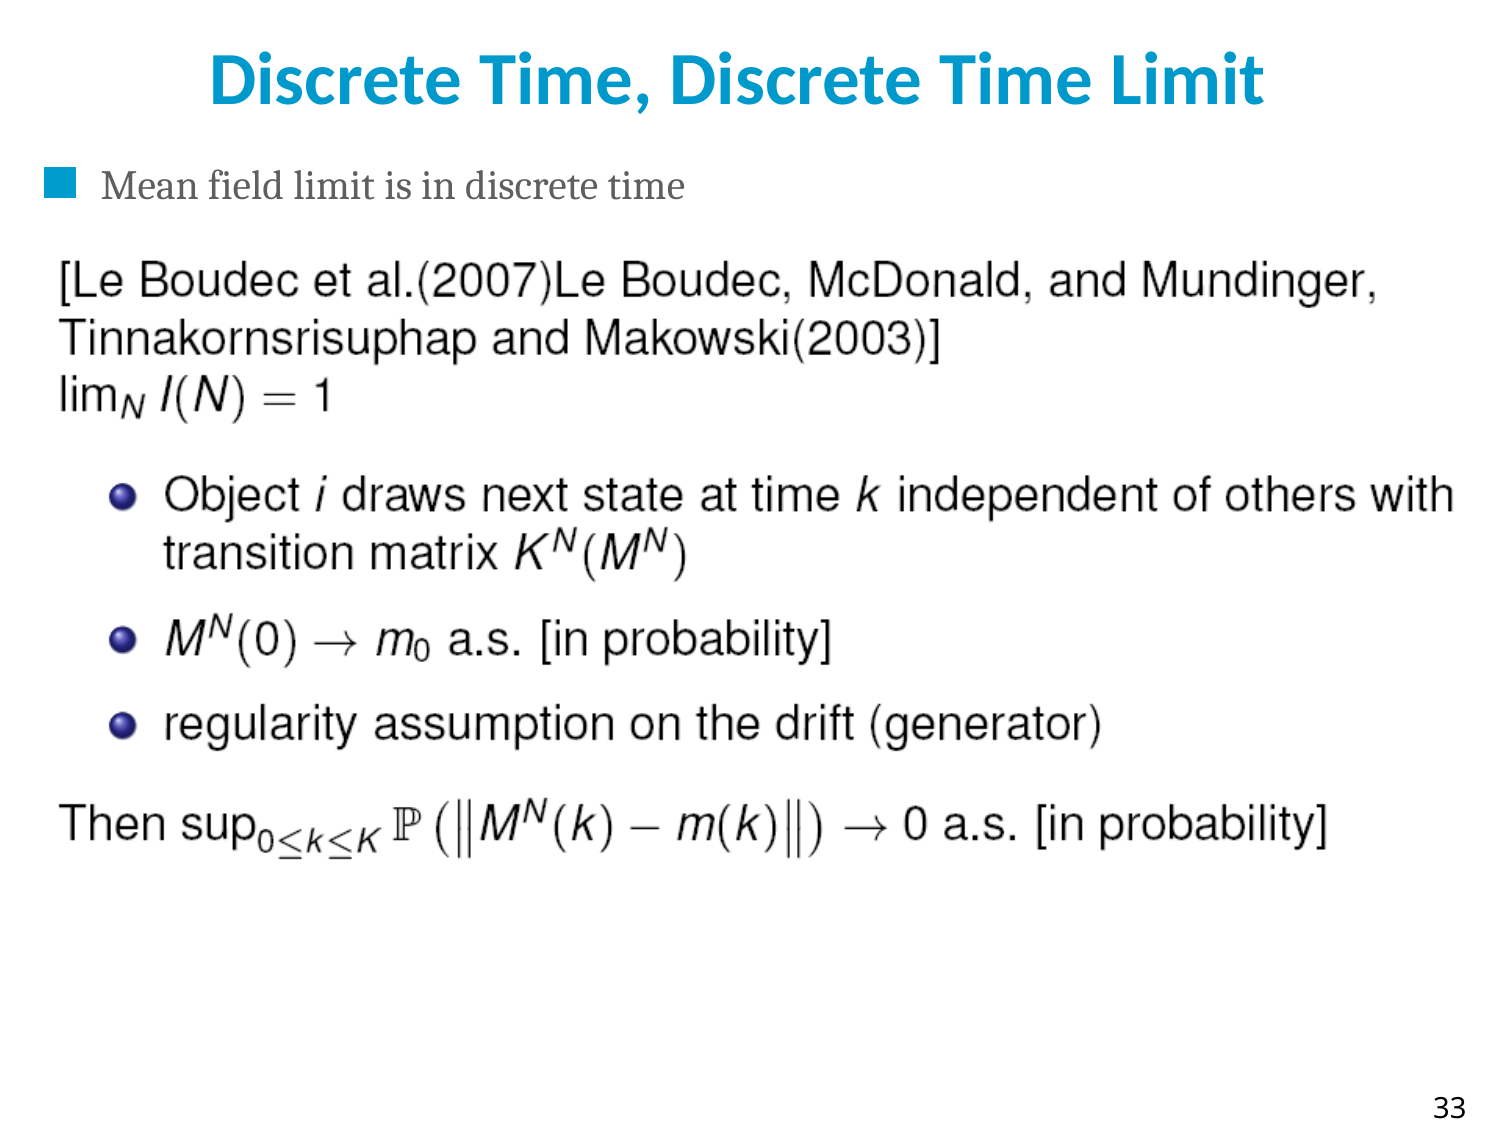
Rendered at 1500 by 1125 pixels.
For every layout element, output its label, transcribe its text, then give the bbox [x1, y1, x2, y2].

title Discrete Time, Discrete Time Limit [17, 0, 1460, 150]
picture [39, 247, 1461, 878]
list Mean field limit is in discrete time [29, 149, 1483, 1107]
footer 33 [1399, 1082, 1500, 1125]
